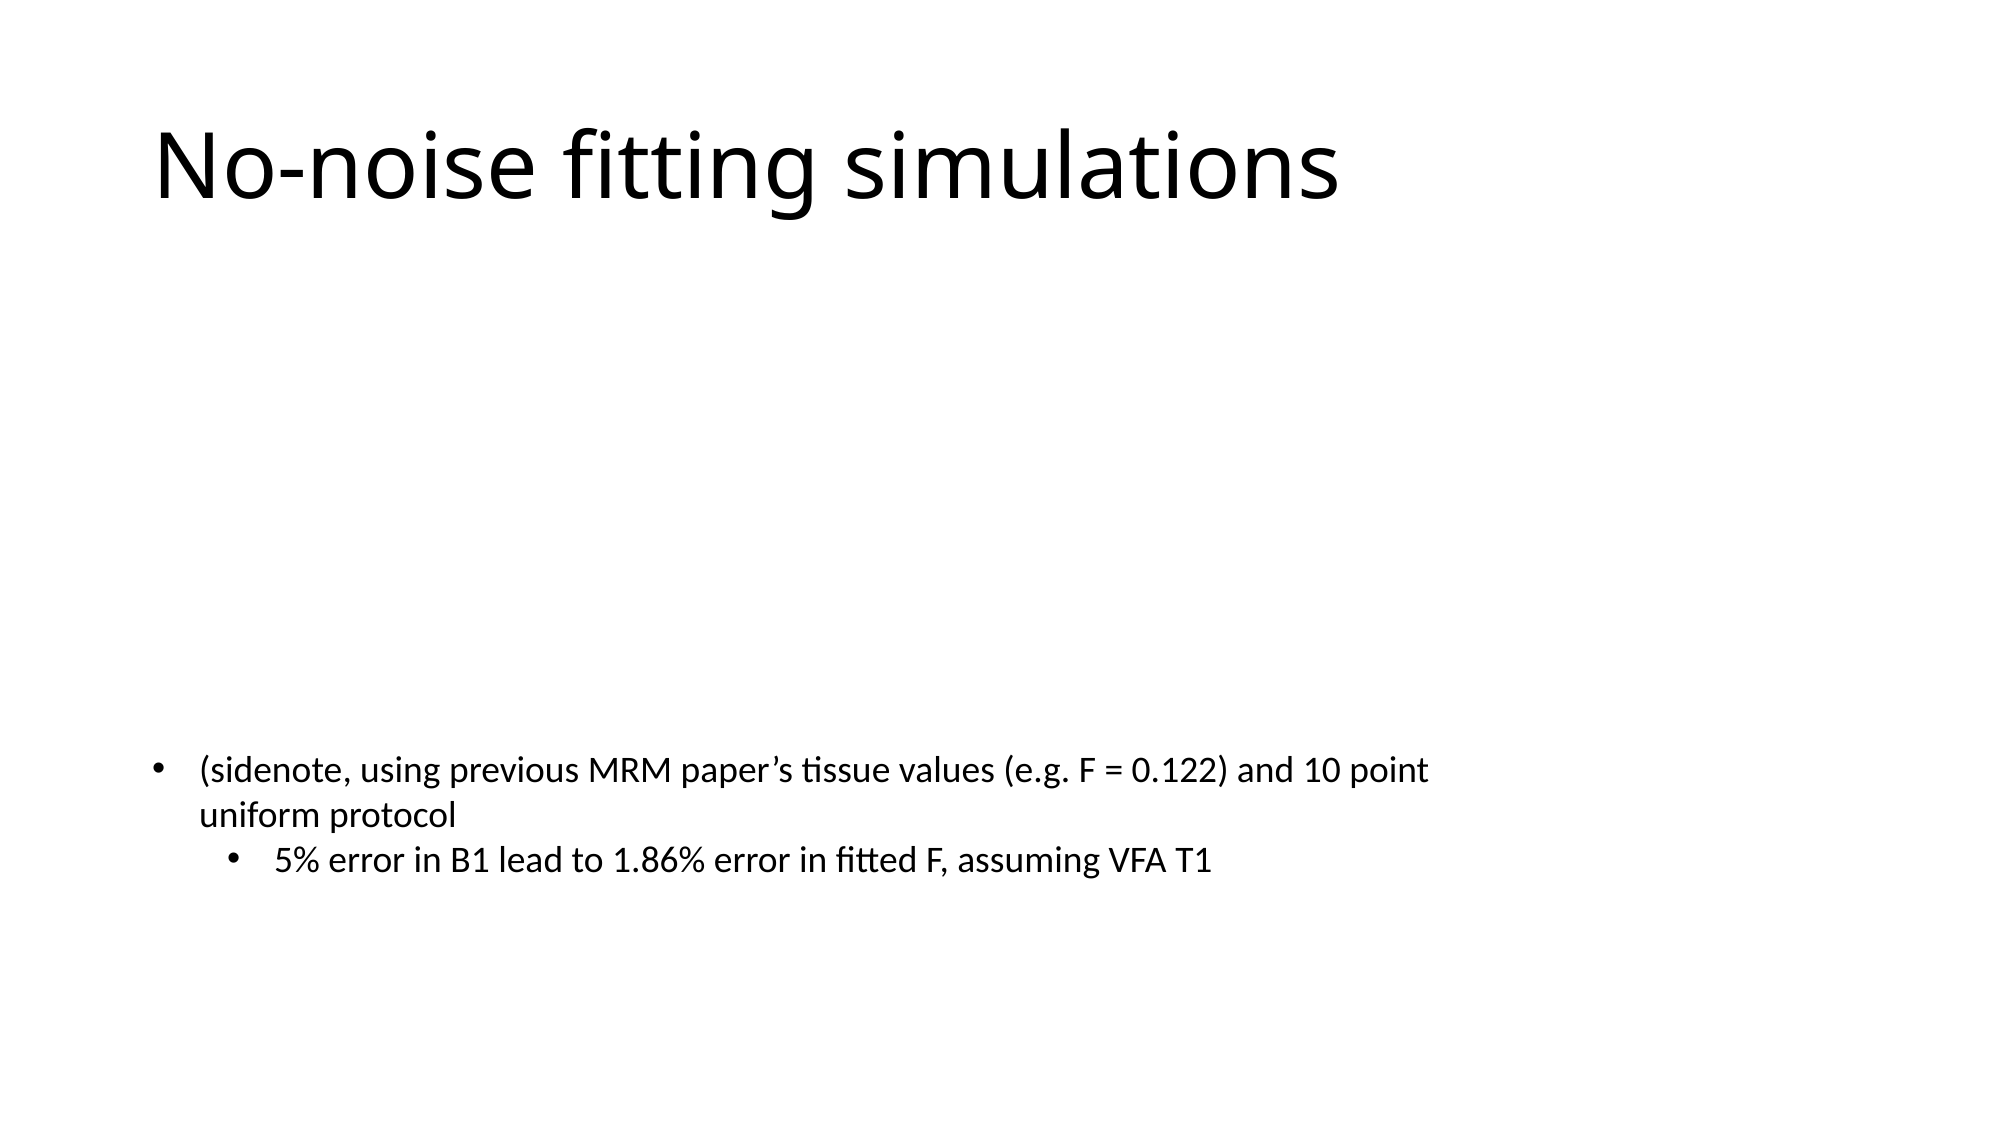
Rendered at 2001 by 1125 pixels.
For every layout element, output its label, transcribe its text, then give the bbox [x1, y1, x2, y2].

title No-noise fitting simulations [137, 59, 1863, 278]
text_box (sidenote, using previous MRM paper’s tissue values (e.g. F = 0.122) and 10 point uniform protocol 5% error in B1 lead to 1.86% error in fitted F, assuming VFA T1 [137, 737, 1534, 888]
